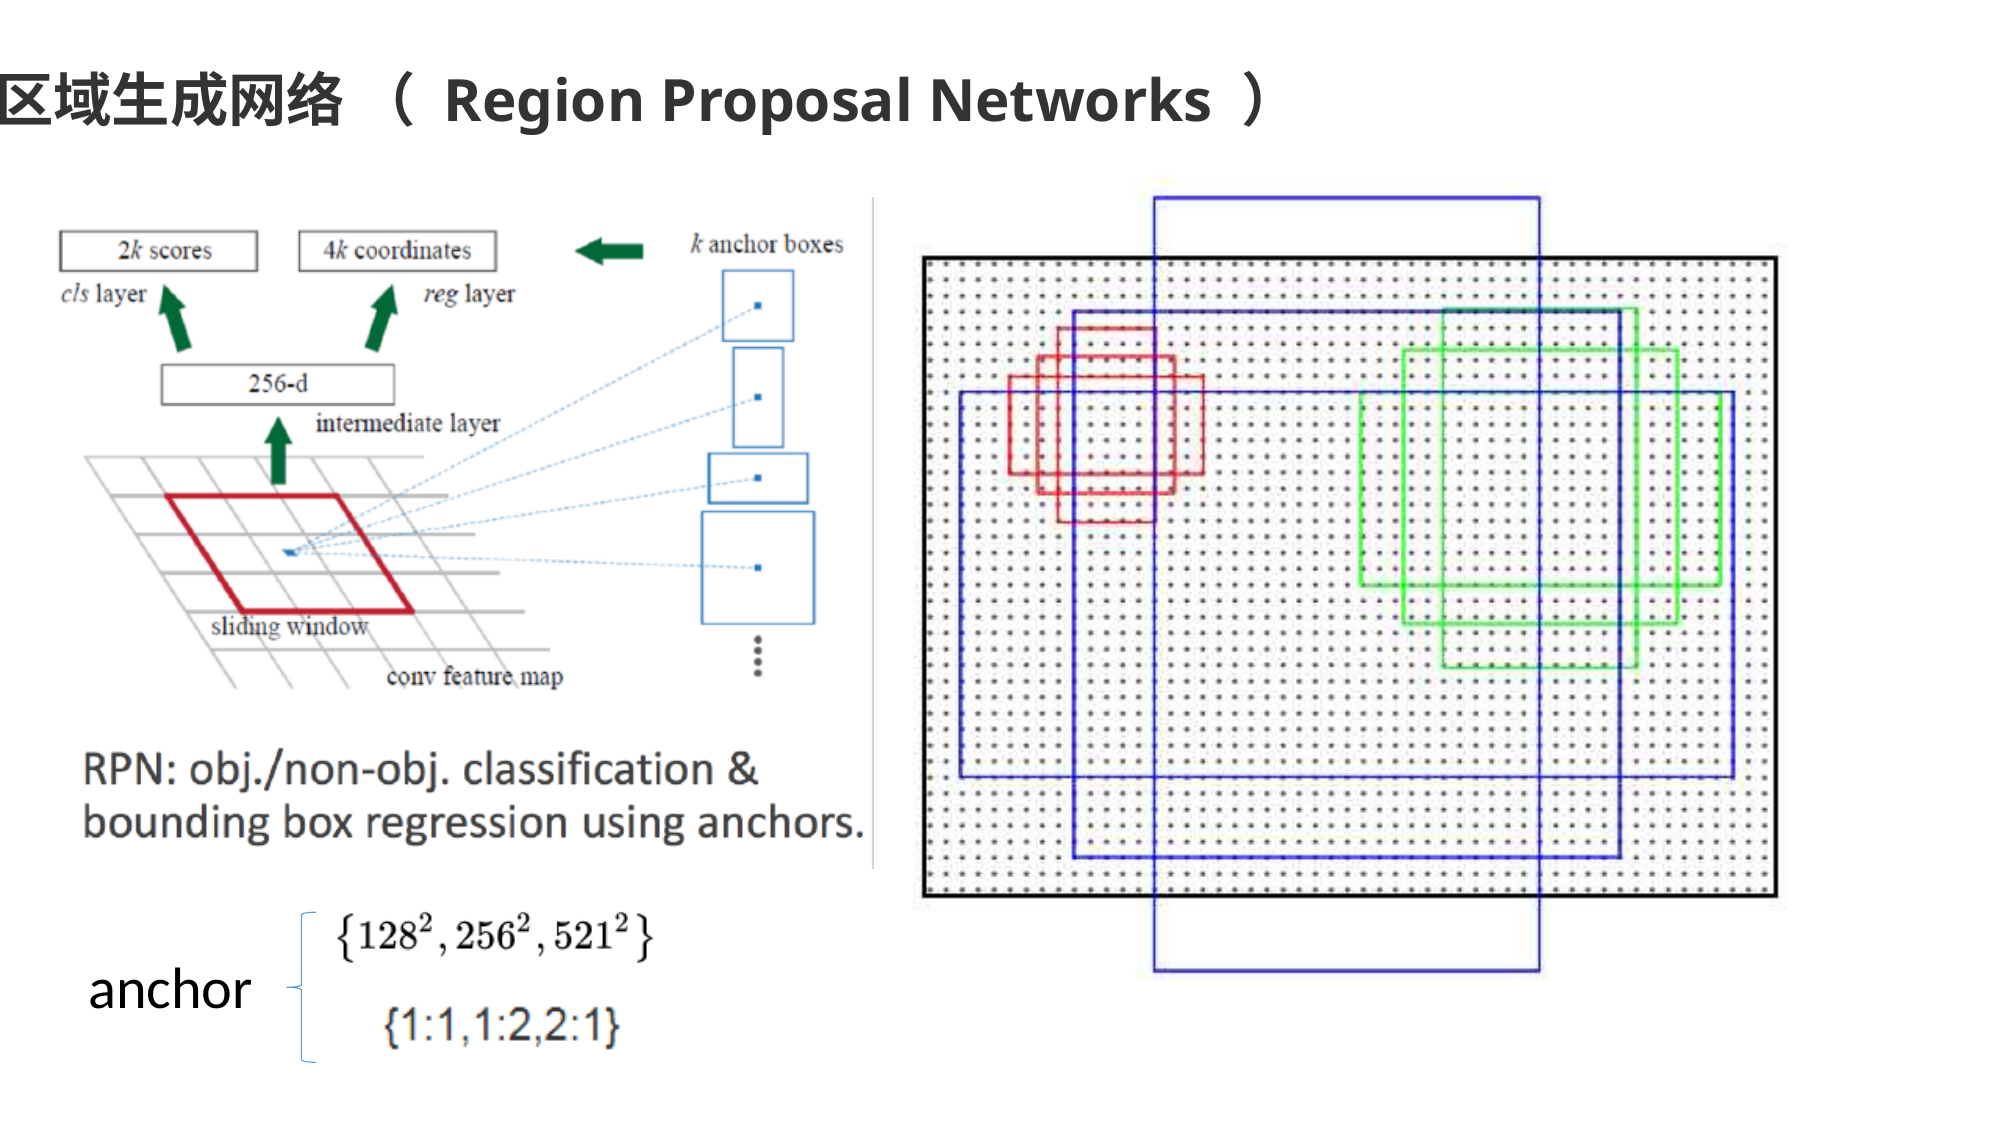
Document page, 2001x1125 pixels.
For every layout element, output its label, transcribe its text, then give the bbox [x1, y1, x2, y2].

picture [325, 903, 661, 982]
text_box 区域生成网络 （ Region Proposal Networks ） [0, 56, 1315, 141]
text_box [286, 911, 317, 1063]
text_box anchor [73, 942, 281, 1028]
picture [897, 175, 1892, 982]
picture [375, 990, 631, 1063]
picture [27, 197, 874, 869]
